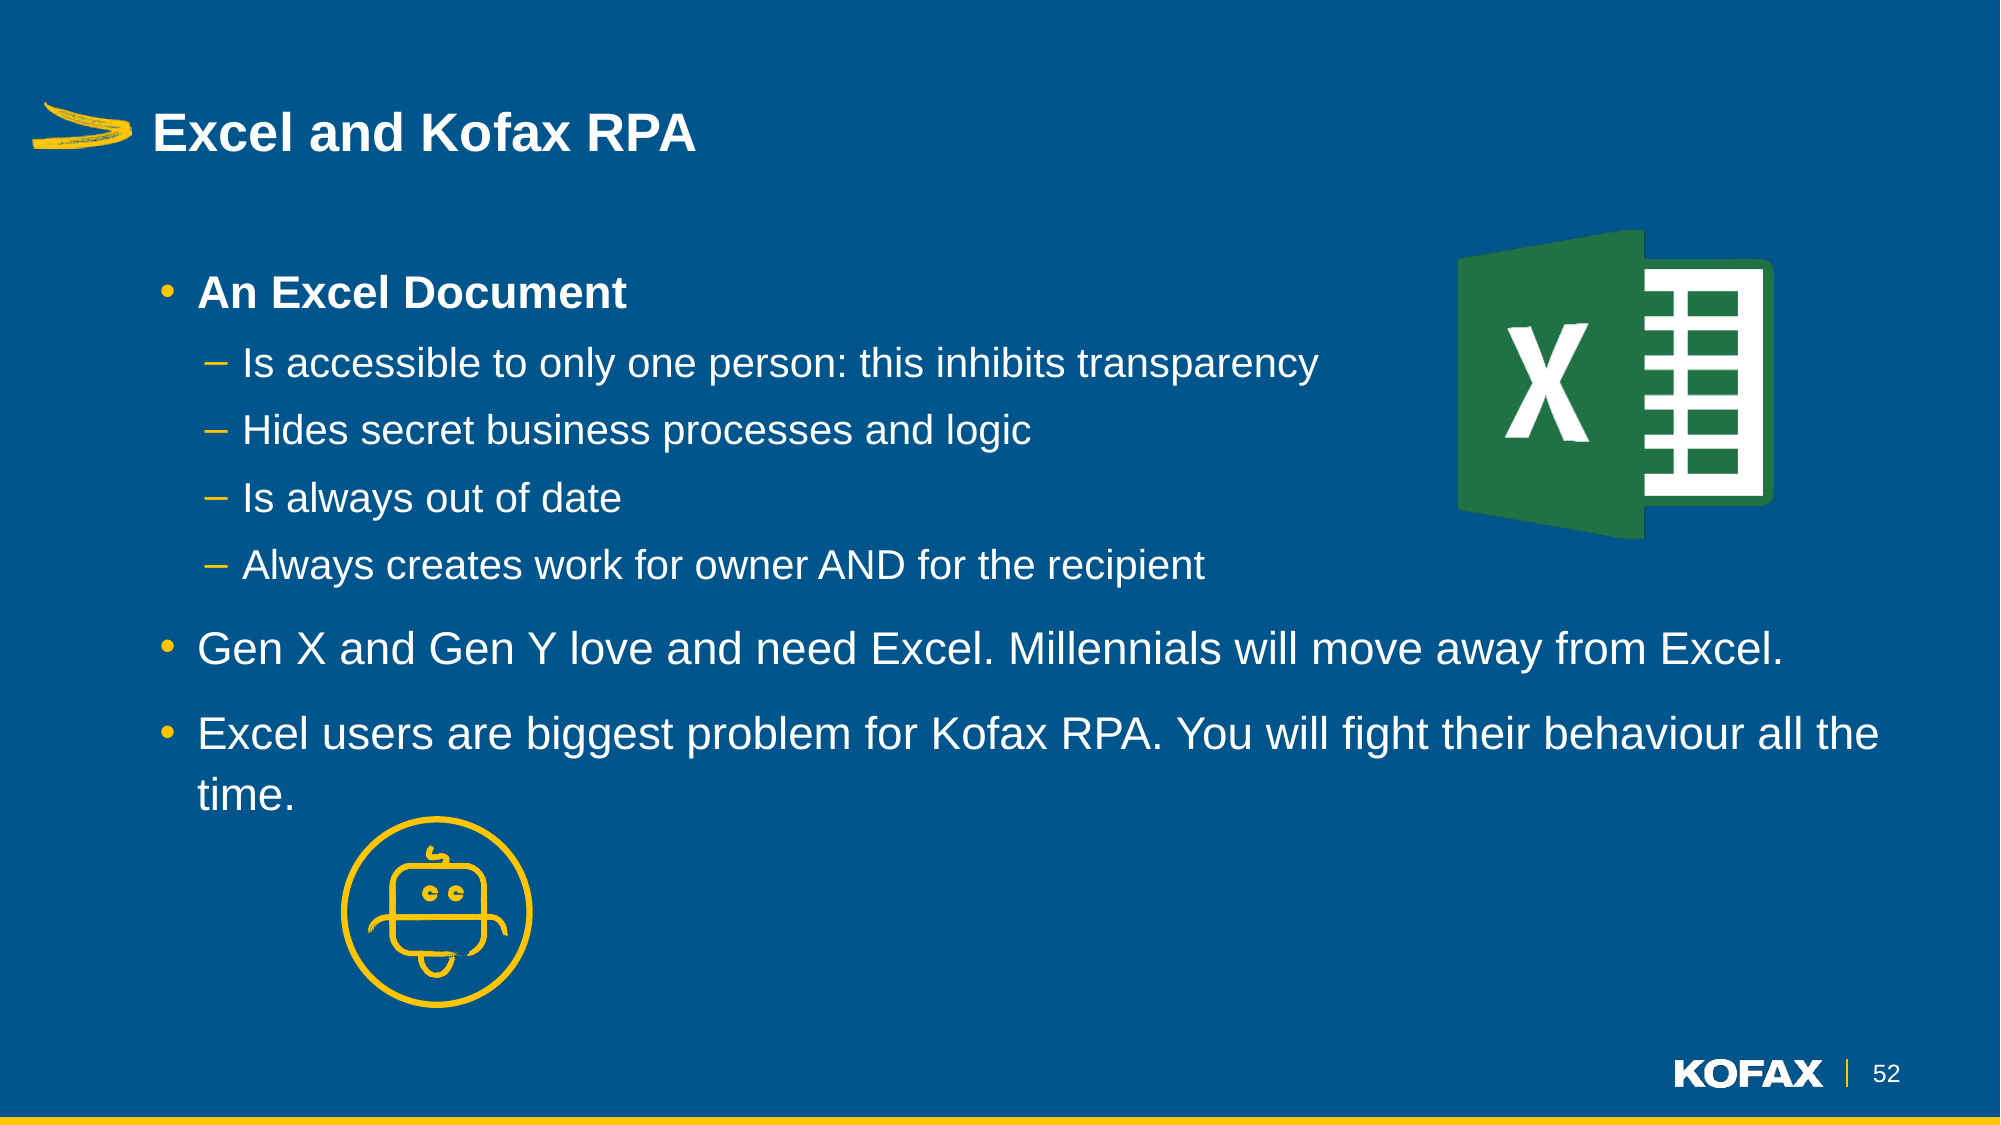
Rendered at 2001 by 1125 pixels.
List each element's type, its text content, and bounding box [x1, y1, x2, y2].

title Excel and Kofax RPA [137, 97, 1914, 251]
picture [32, 102, 132, 149]
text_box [344, 819, 530, 1005]
slide_number 52 [1857, 1042, 1959, 1103]
picture [1458, 230, 1774, 540]
list An Excel Document Is accessible to only one person: this inhibits transparency Hides secret business processes and logic Is always out of date Always creates work for owner AND for the recipient Gen X and Gen Y love and need Excel. Millennials will move away from Excel. Excel users are biggest problem for Kofax RPA. You will fight their behaviour all the time. [137, 250, 1913, 1043]
